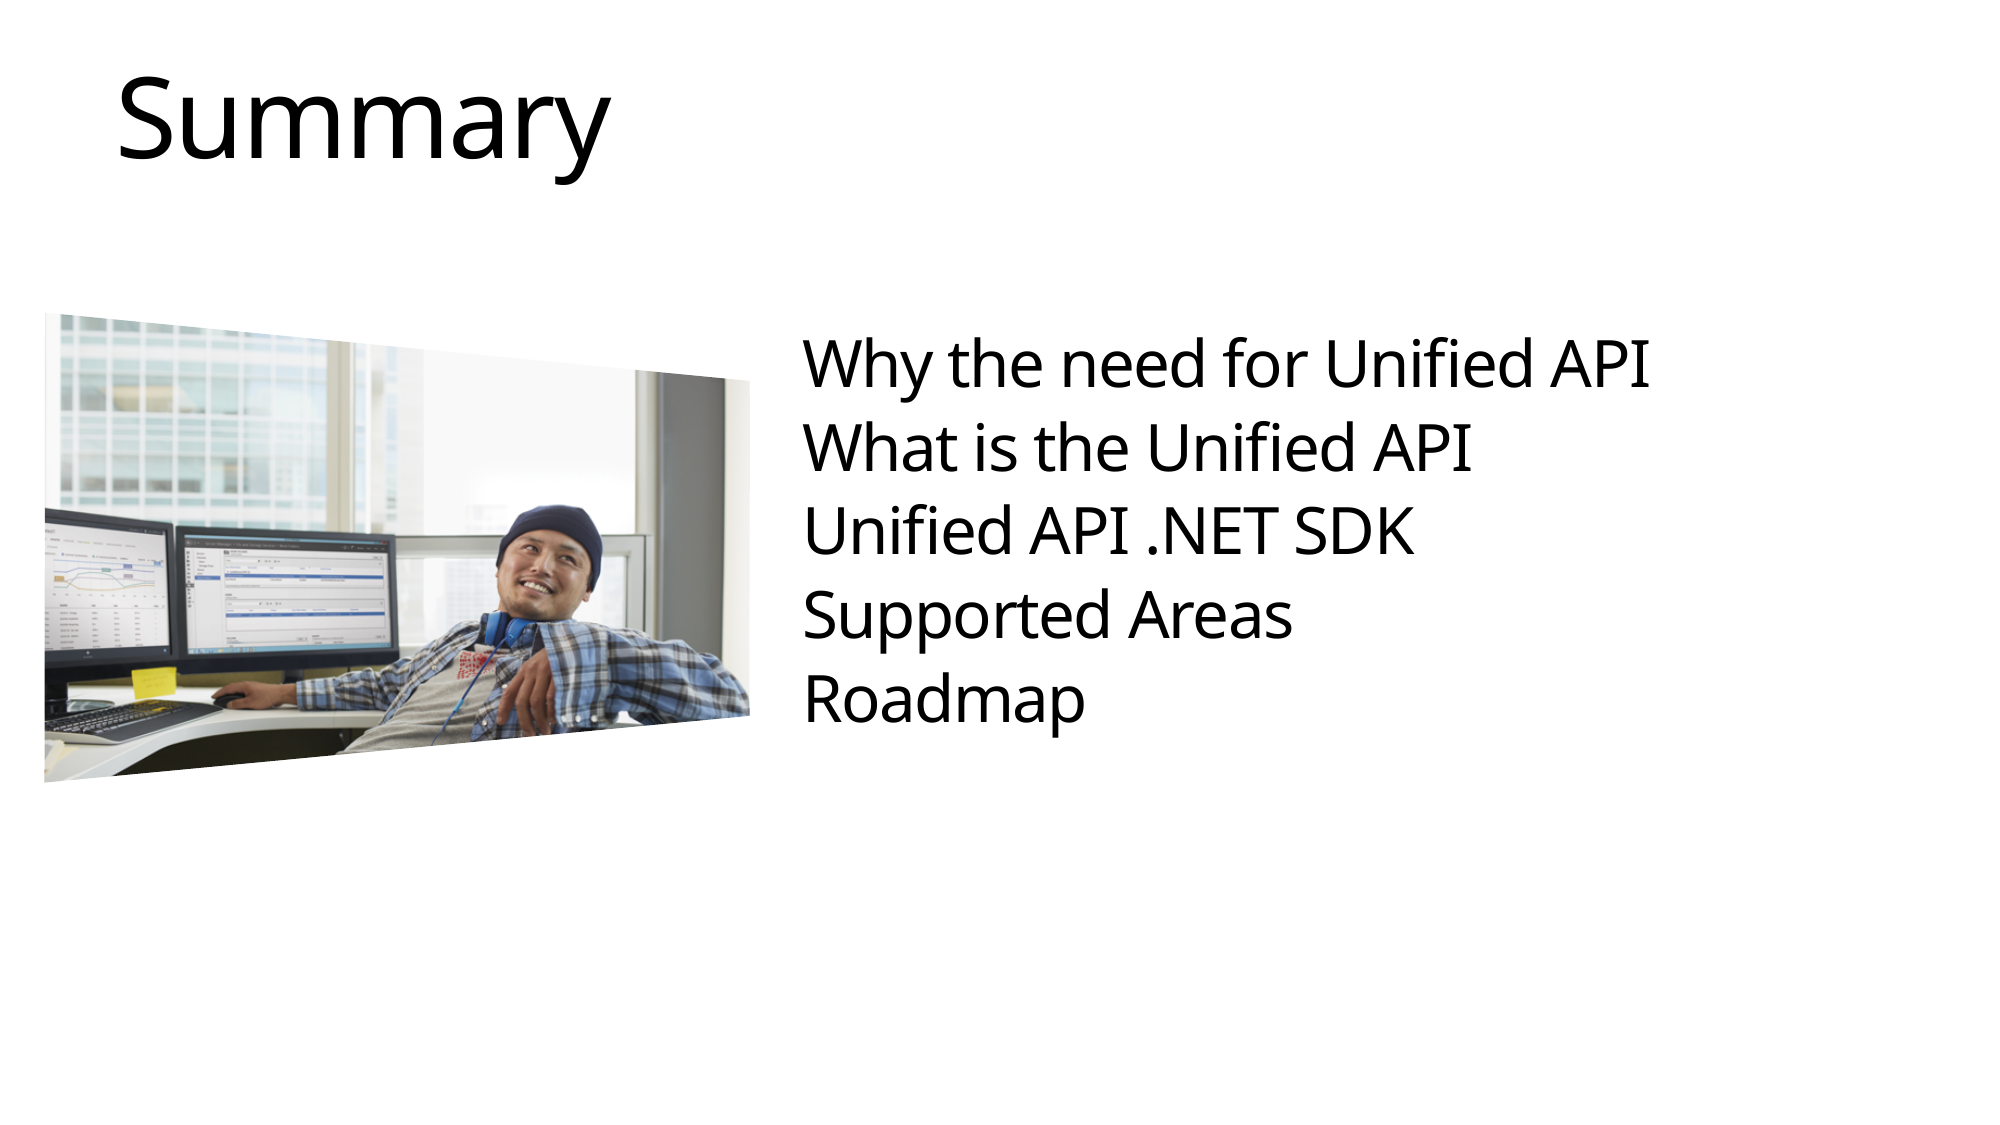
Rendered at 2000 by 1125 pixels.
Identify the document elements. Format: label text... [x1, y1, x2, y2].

title Summary [85, 37, 1914, 161]
list Why the need for Unified API What is the Unified API Unified API .NET SDK Supported Areas Roadmap [772, 297, 1949, 771]
picture [44, 312, 751, 783]
